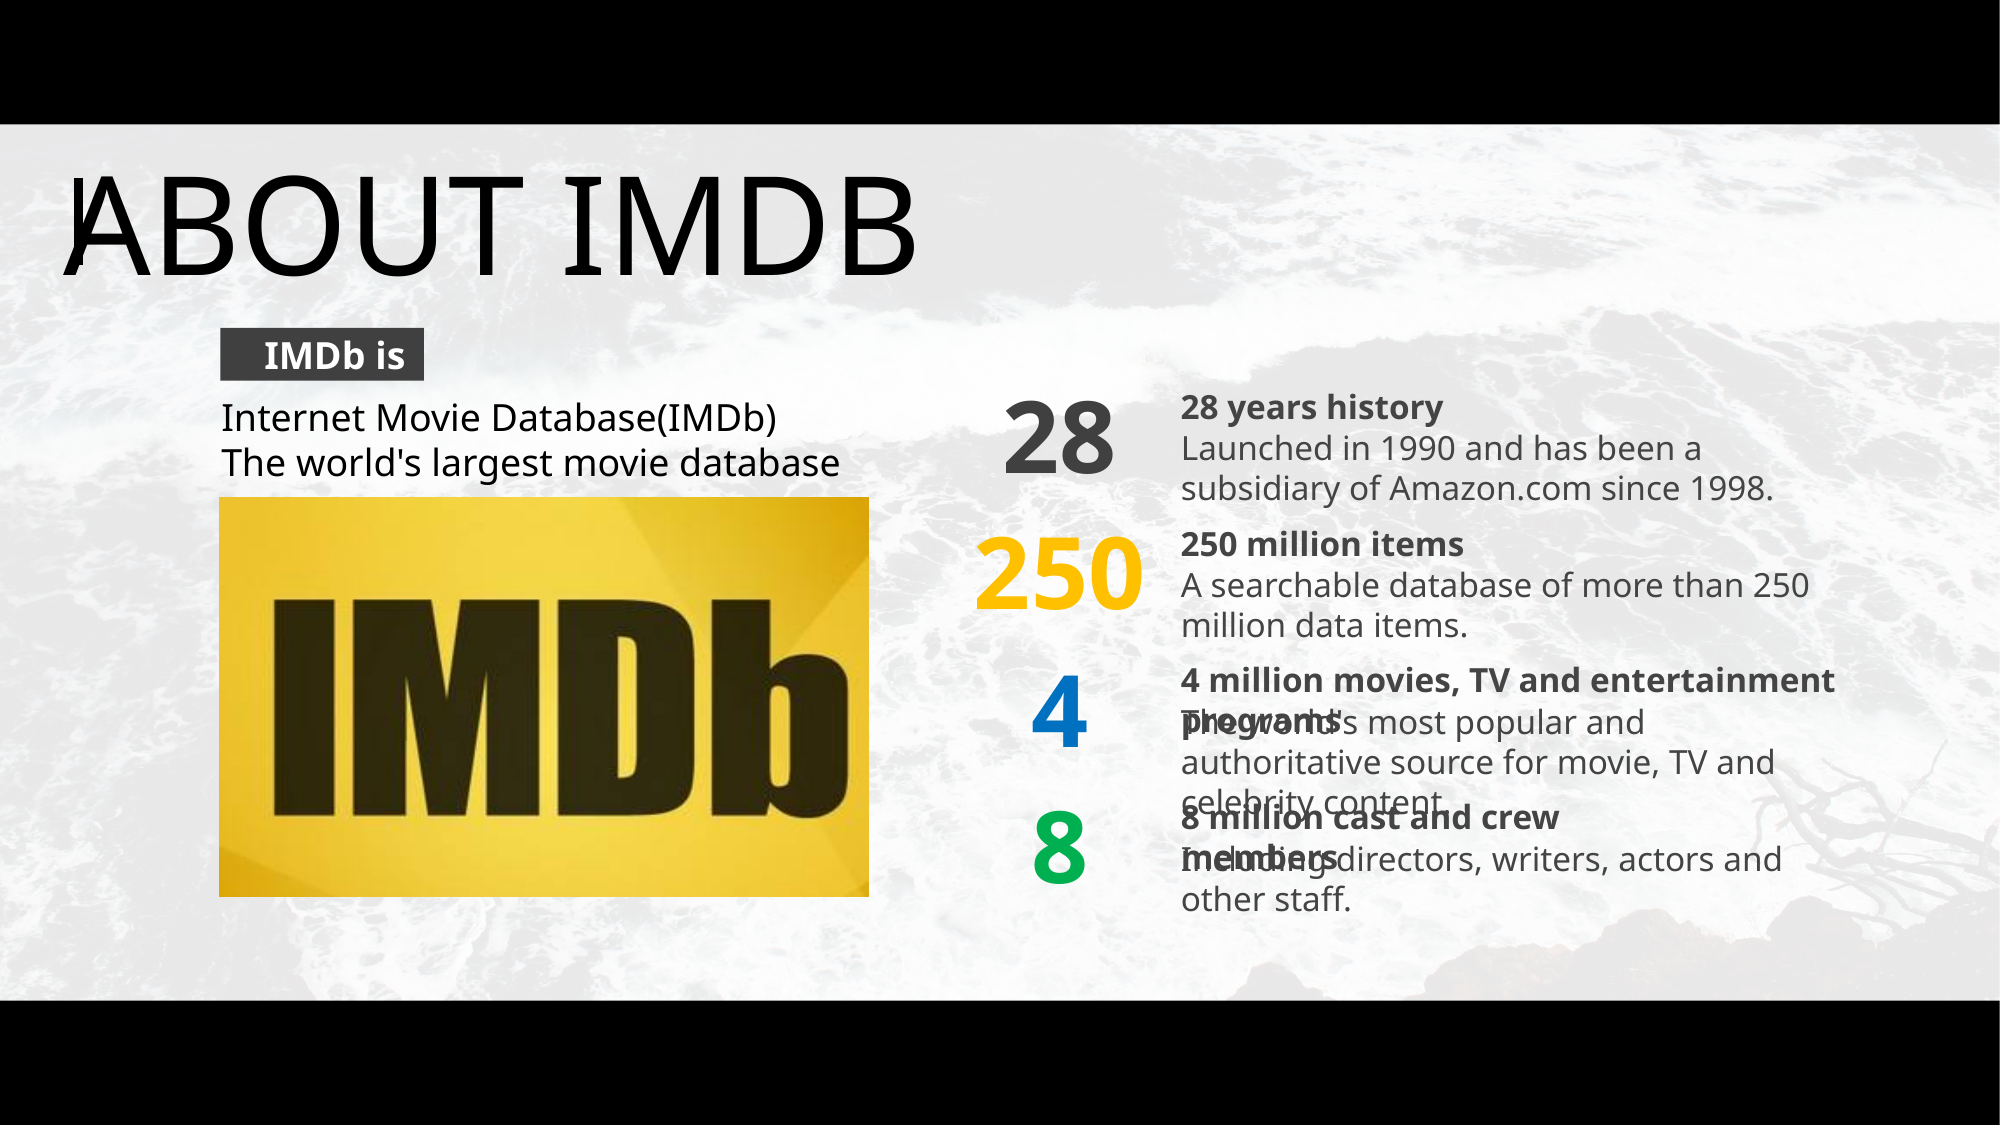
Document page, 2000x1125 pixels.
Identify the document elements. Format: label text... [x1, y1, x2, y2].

text_box A searchable database of more than 250 million data items. [1165, 556, 1834, 652]
text_box Launched in 1990 and has been a subsidiary of Amazon.com since 1998. [1165, 419, 1834, 515]
text_box ABOUT IMDB [13, 130, 938, 310]
text_box 28 years history [1179, 378, 1497, 419]
text_box 4 [941, 639, 1179, 775]
picture [219, 496, 869, 897]
text_box 8 [941, 776, 1179, 912]
text_box Internet Movie Database(IMDb) The world's largest movie database [206, 387, 941, 492]
text_box Including directors, writers, actors and other staff. [1165, 830, 1834, 926]
text_box 8 million cast and crew members [1179, 789, 1724, 830]
text_box 4 million movies, TV and entertainment programs [1179, 652, 1943, 747]
text_box IMDb is [219, 327, 425, 382]
text_box 250 million items [1179, 515, 1497, 556]
text_box The world's most popular and authoritative source for movie, TV and celebrity content. [1165, 694, 1834, 829]
text_box 250 [941, 502, 1179, 637]
text_box 28 [941, 366, 1179, 501]
